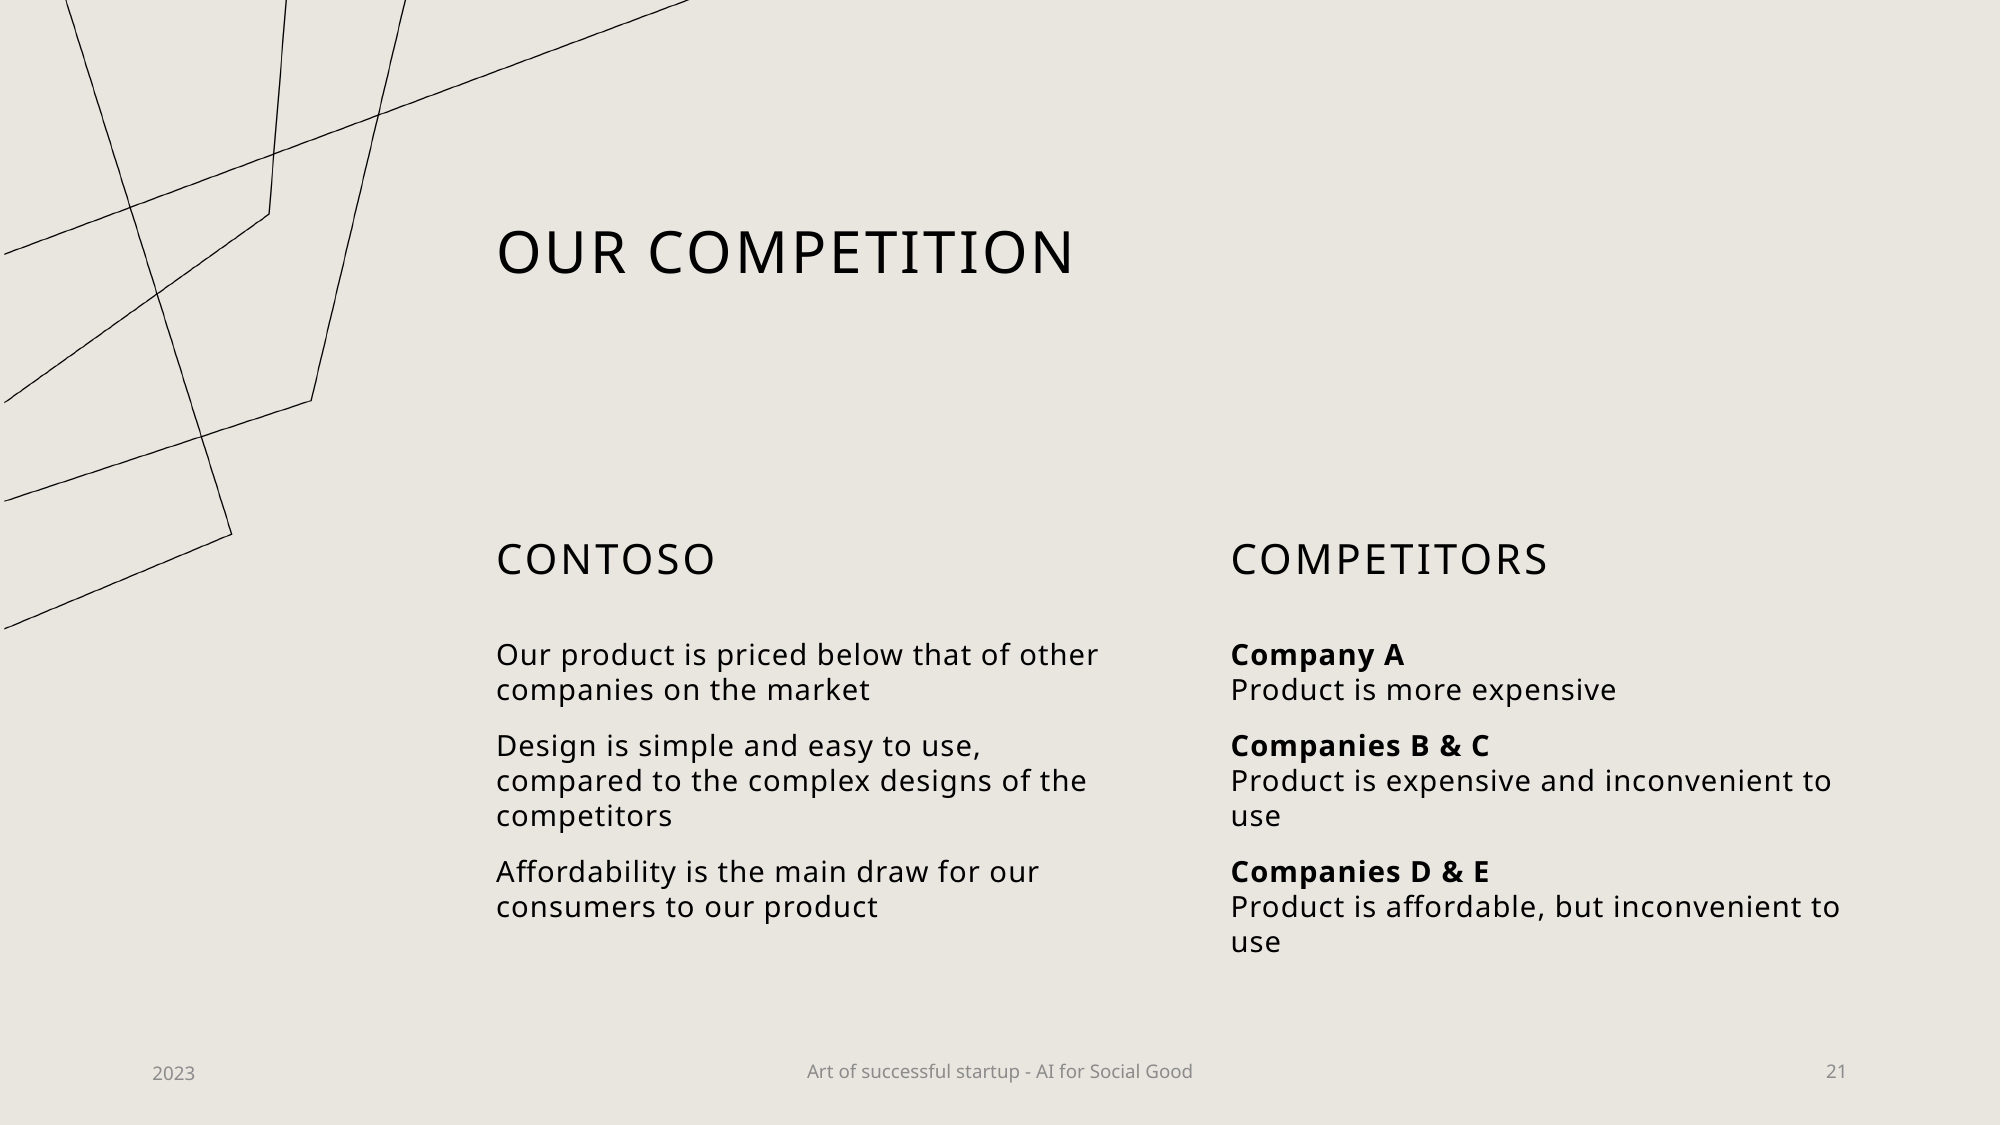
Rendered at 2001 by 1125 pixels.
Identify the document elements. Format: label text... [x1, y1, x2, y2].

list CONTOSO [481, 455, 1125, 591]
list Company A Product is more expensive Companies B & C Product is expensive and inconvenient to use Companies D & E Product is affordable, but inconvenient to use [1215, 629, 1863, 957]
slide_number 21 [1412, 1042, 1863, 1103]
footer Art of successful startup - AI for Social Good [662, 1042, 1338, 1103]
slide_number 2023 [137, 1042, 588, 1103]
picture [4, 0, 721, 642]
title OUR COMPETITION [481, 146, 1863, 364]
list COMPETITORS [1215, 455, 1863, 591]
list Our product is priced below that of other companies on the market Design is simple and easy to use, compared to the complex designs of the competitors Affordability is the main draw for our consumers to our product [481, 629, 1125, 957]
